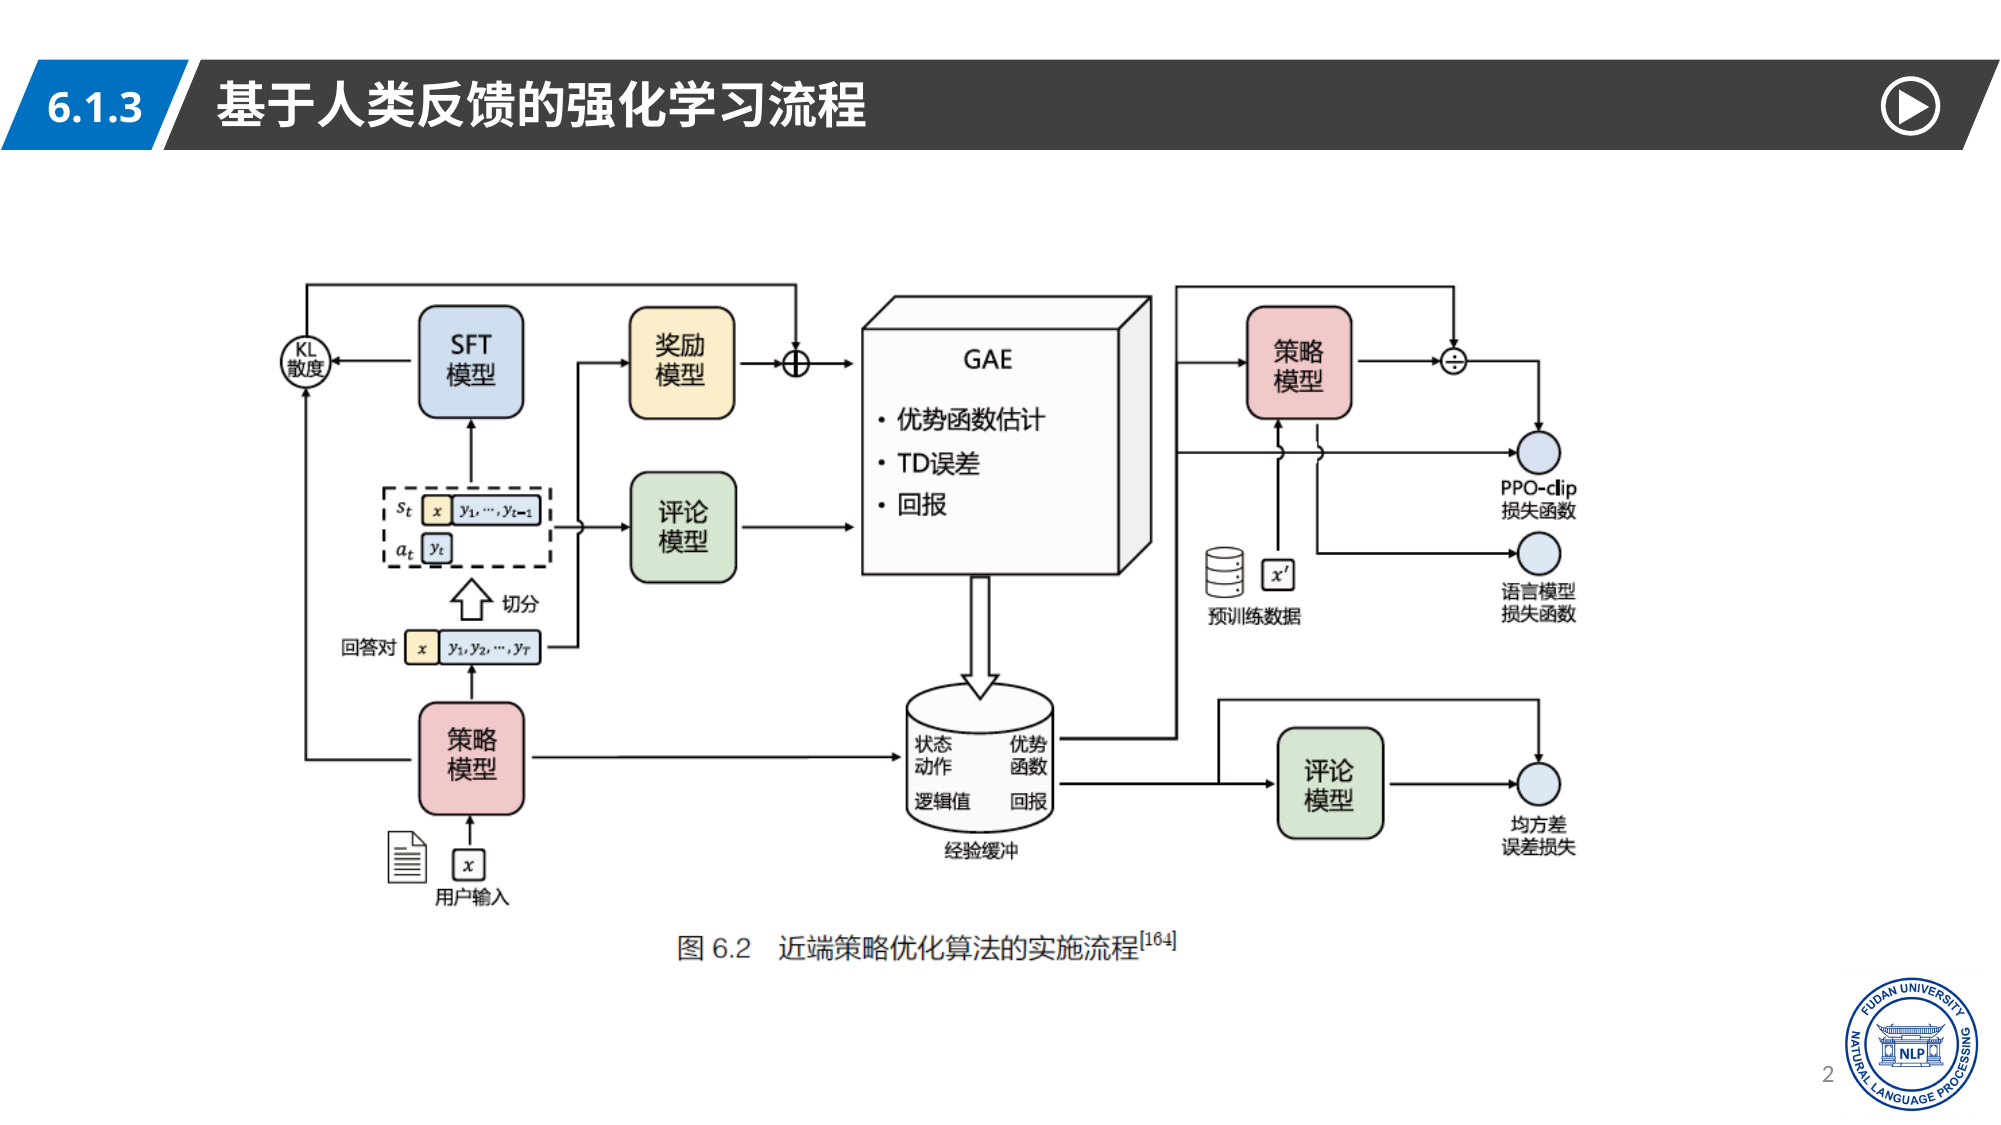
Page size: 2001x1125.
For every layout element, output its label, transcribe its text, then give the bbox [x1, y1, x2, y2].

slide_number 21 [1412, 1042, 1863, 1103]
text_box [1883, 78, 1939, 134]
picture [241, 252, 1606, 986]
text_box [1, 89, 157, 150]
text_box 基于人类反馈的强化学习流程 [202, 66, 882, 142]
text_box [32, 59, 189, 120]
text_box [163, 59, 2000, 150]
picture [1834, 972, 1985, 1117]
text_box 6.1.3 [26, 73, 164, 138]
